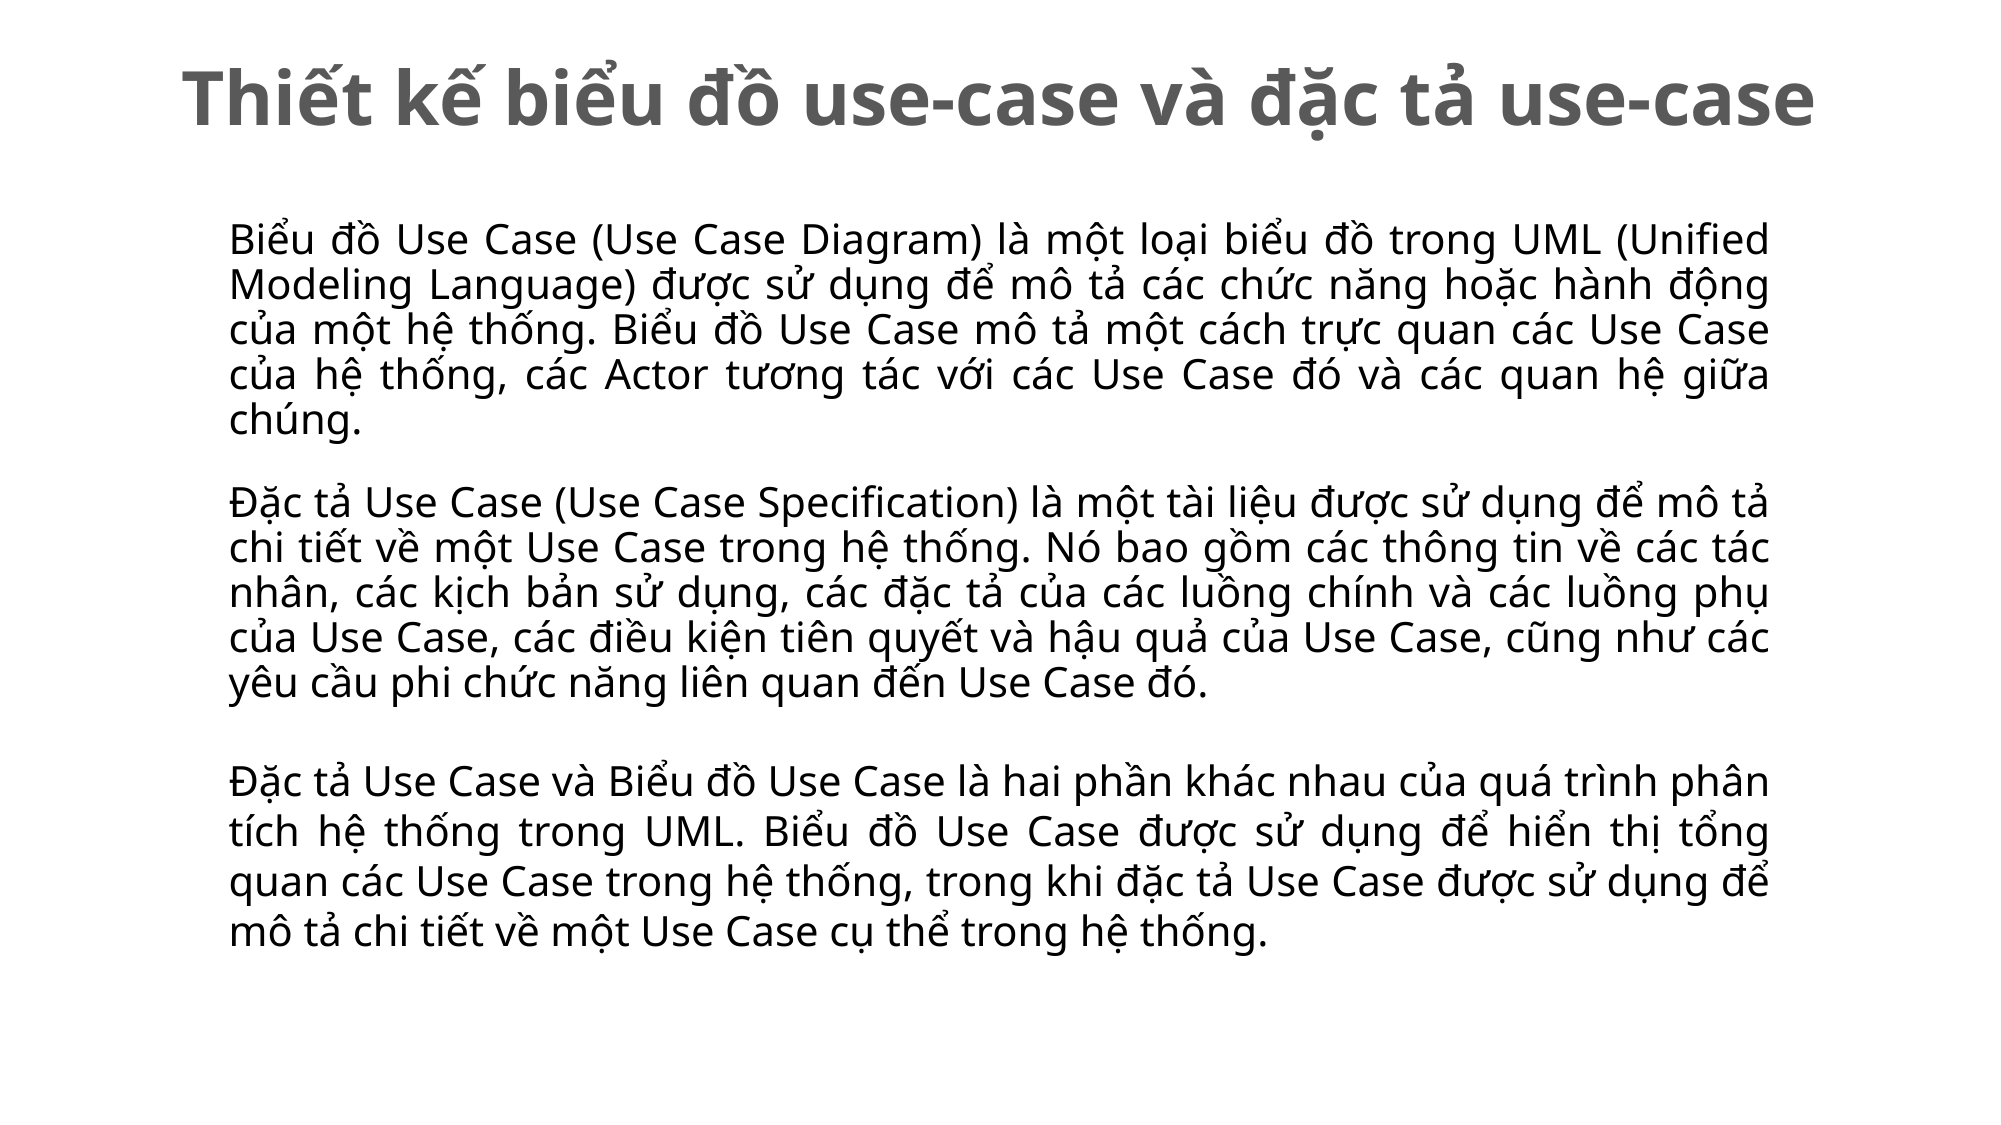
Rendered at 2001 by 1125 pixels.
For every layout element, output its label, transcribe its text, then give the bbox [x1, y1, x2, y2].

text_box Thiết kế biểu đồ use-case và đặc tả use-case [84, 53, 1915, 162]
text_box Đặc tả Use Case (Use Case Specification) là một tài liệu được sử dụng để mô tả chi tiết về một Use Case trong hệ thống. Nó bao gồm các thông tin về các tác nhân, các kịch bản sử dụng, các đặc tả của các luồng chính và các luồng phụ của Use Case, các điều kiện tiên quyết và hậu quả của Use Case, cũng như các yêu cầu phi chức năng liên quan đến Use Case đó. [213, 474, 1786, 673]
text_box Biểu đồ Use Case (Use Case Diagram) là một loại biểu đồ trong UML (Unified Modeling Language) được sử dụng để mô tả các chức năng hoặc hành động của một hệ thống. Biểu đồ Use Case mô tả một cách trực quan các Use Case của hệ thống, các Actor tương tác với các Use Case đó và các quan hệ giữa chúng. [213, 211, 1786, 410]
text_box Đặc tả Use Case và Biểu đồ Use Case là hai phần khác nhau của quá trình phân tích hệ thống trong UML. Biểu đồ Use Case được sử dụng để hiển thị tổng quan các Use Case trong hệ thống, trong khi đặc tả Use Case được sử dụng để mô tả chi tiết về một Use Case cụ thể trong hệ thống. [213, 747, 1786, 963]
